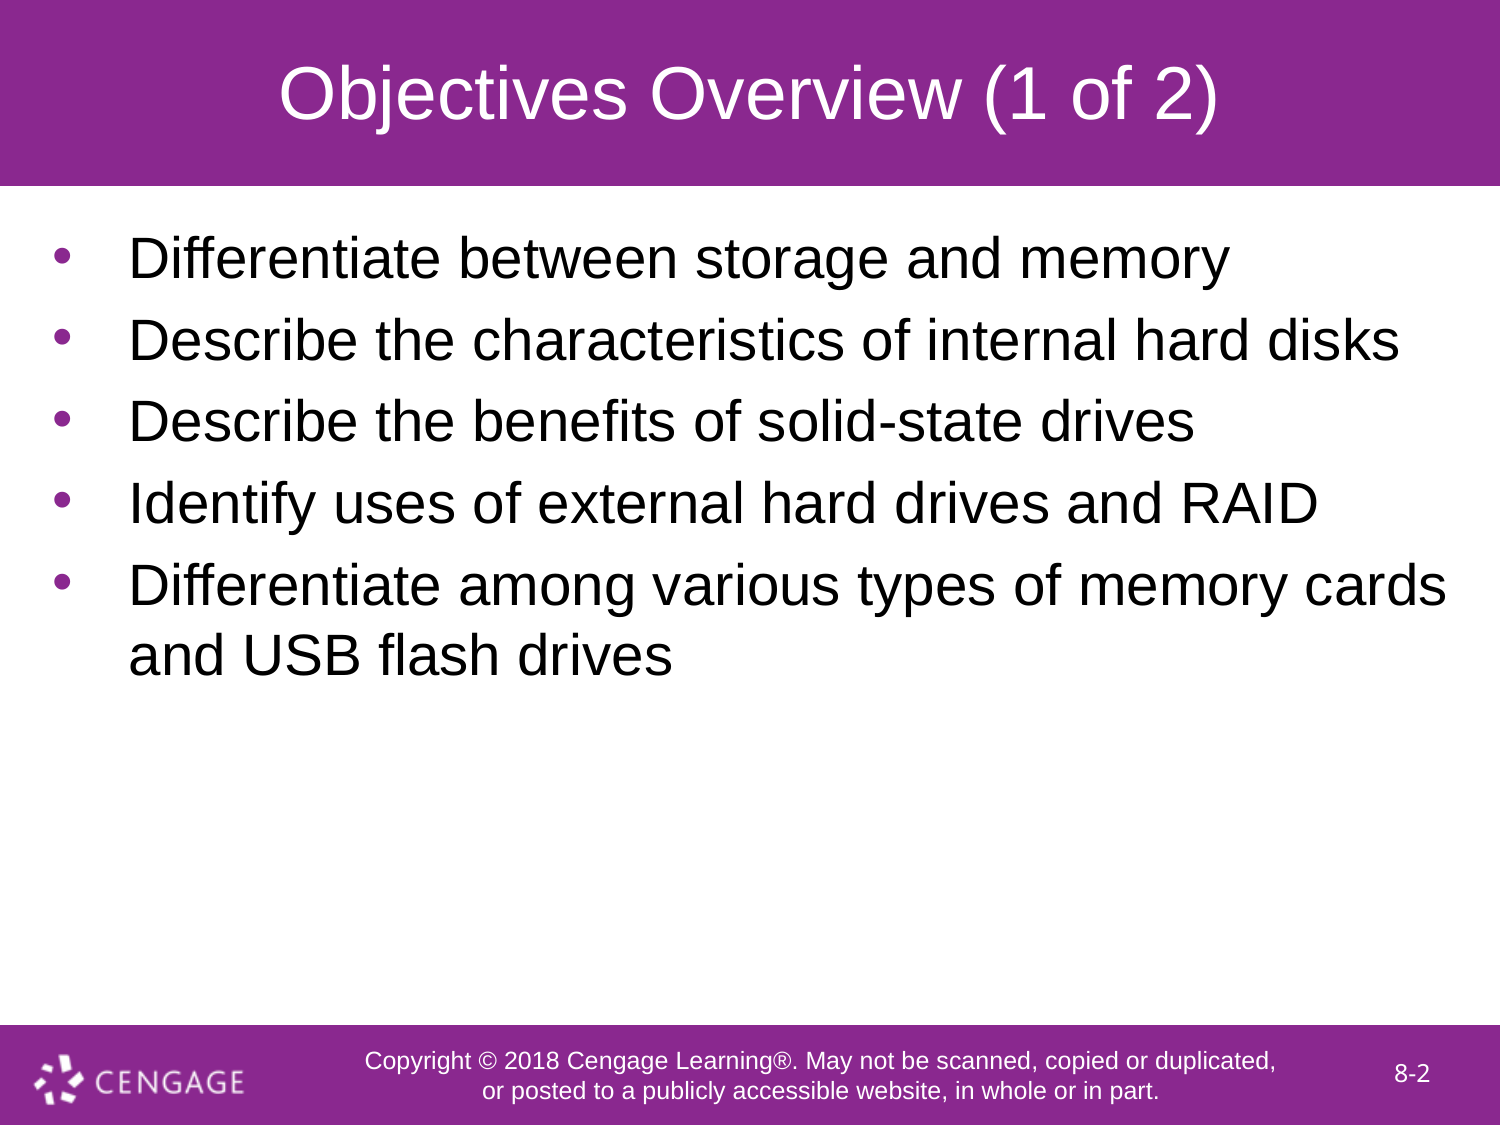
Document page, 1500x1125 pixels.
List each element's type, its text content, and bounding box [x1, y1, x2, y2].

list Differentiate between storage and memory Describe the characteristics of internal hard disks Describe the benefits of solid-state drives Identify uses of external hard drives and RAID Differentiate among various types of memory cards and USB flash drives [37, 212, 1475, 1005]
picture [24, 1045, 249, 1113]
title Objectives Overview (1 of 2) [7, 4, 1493, 175]
